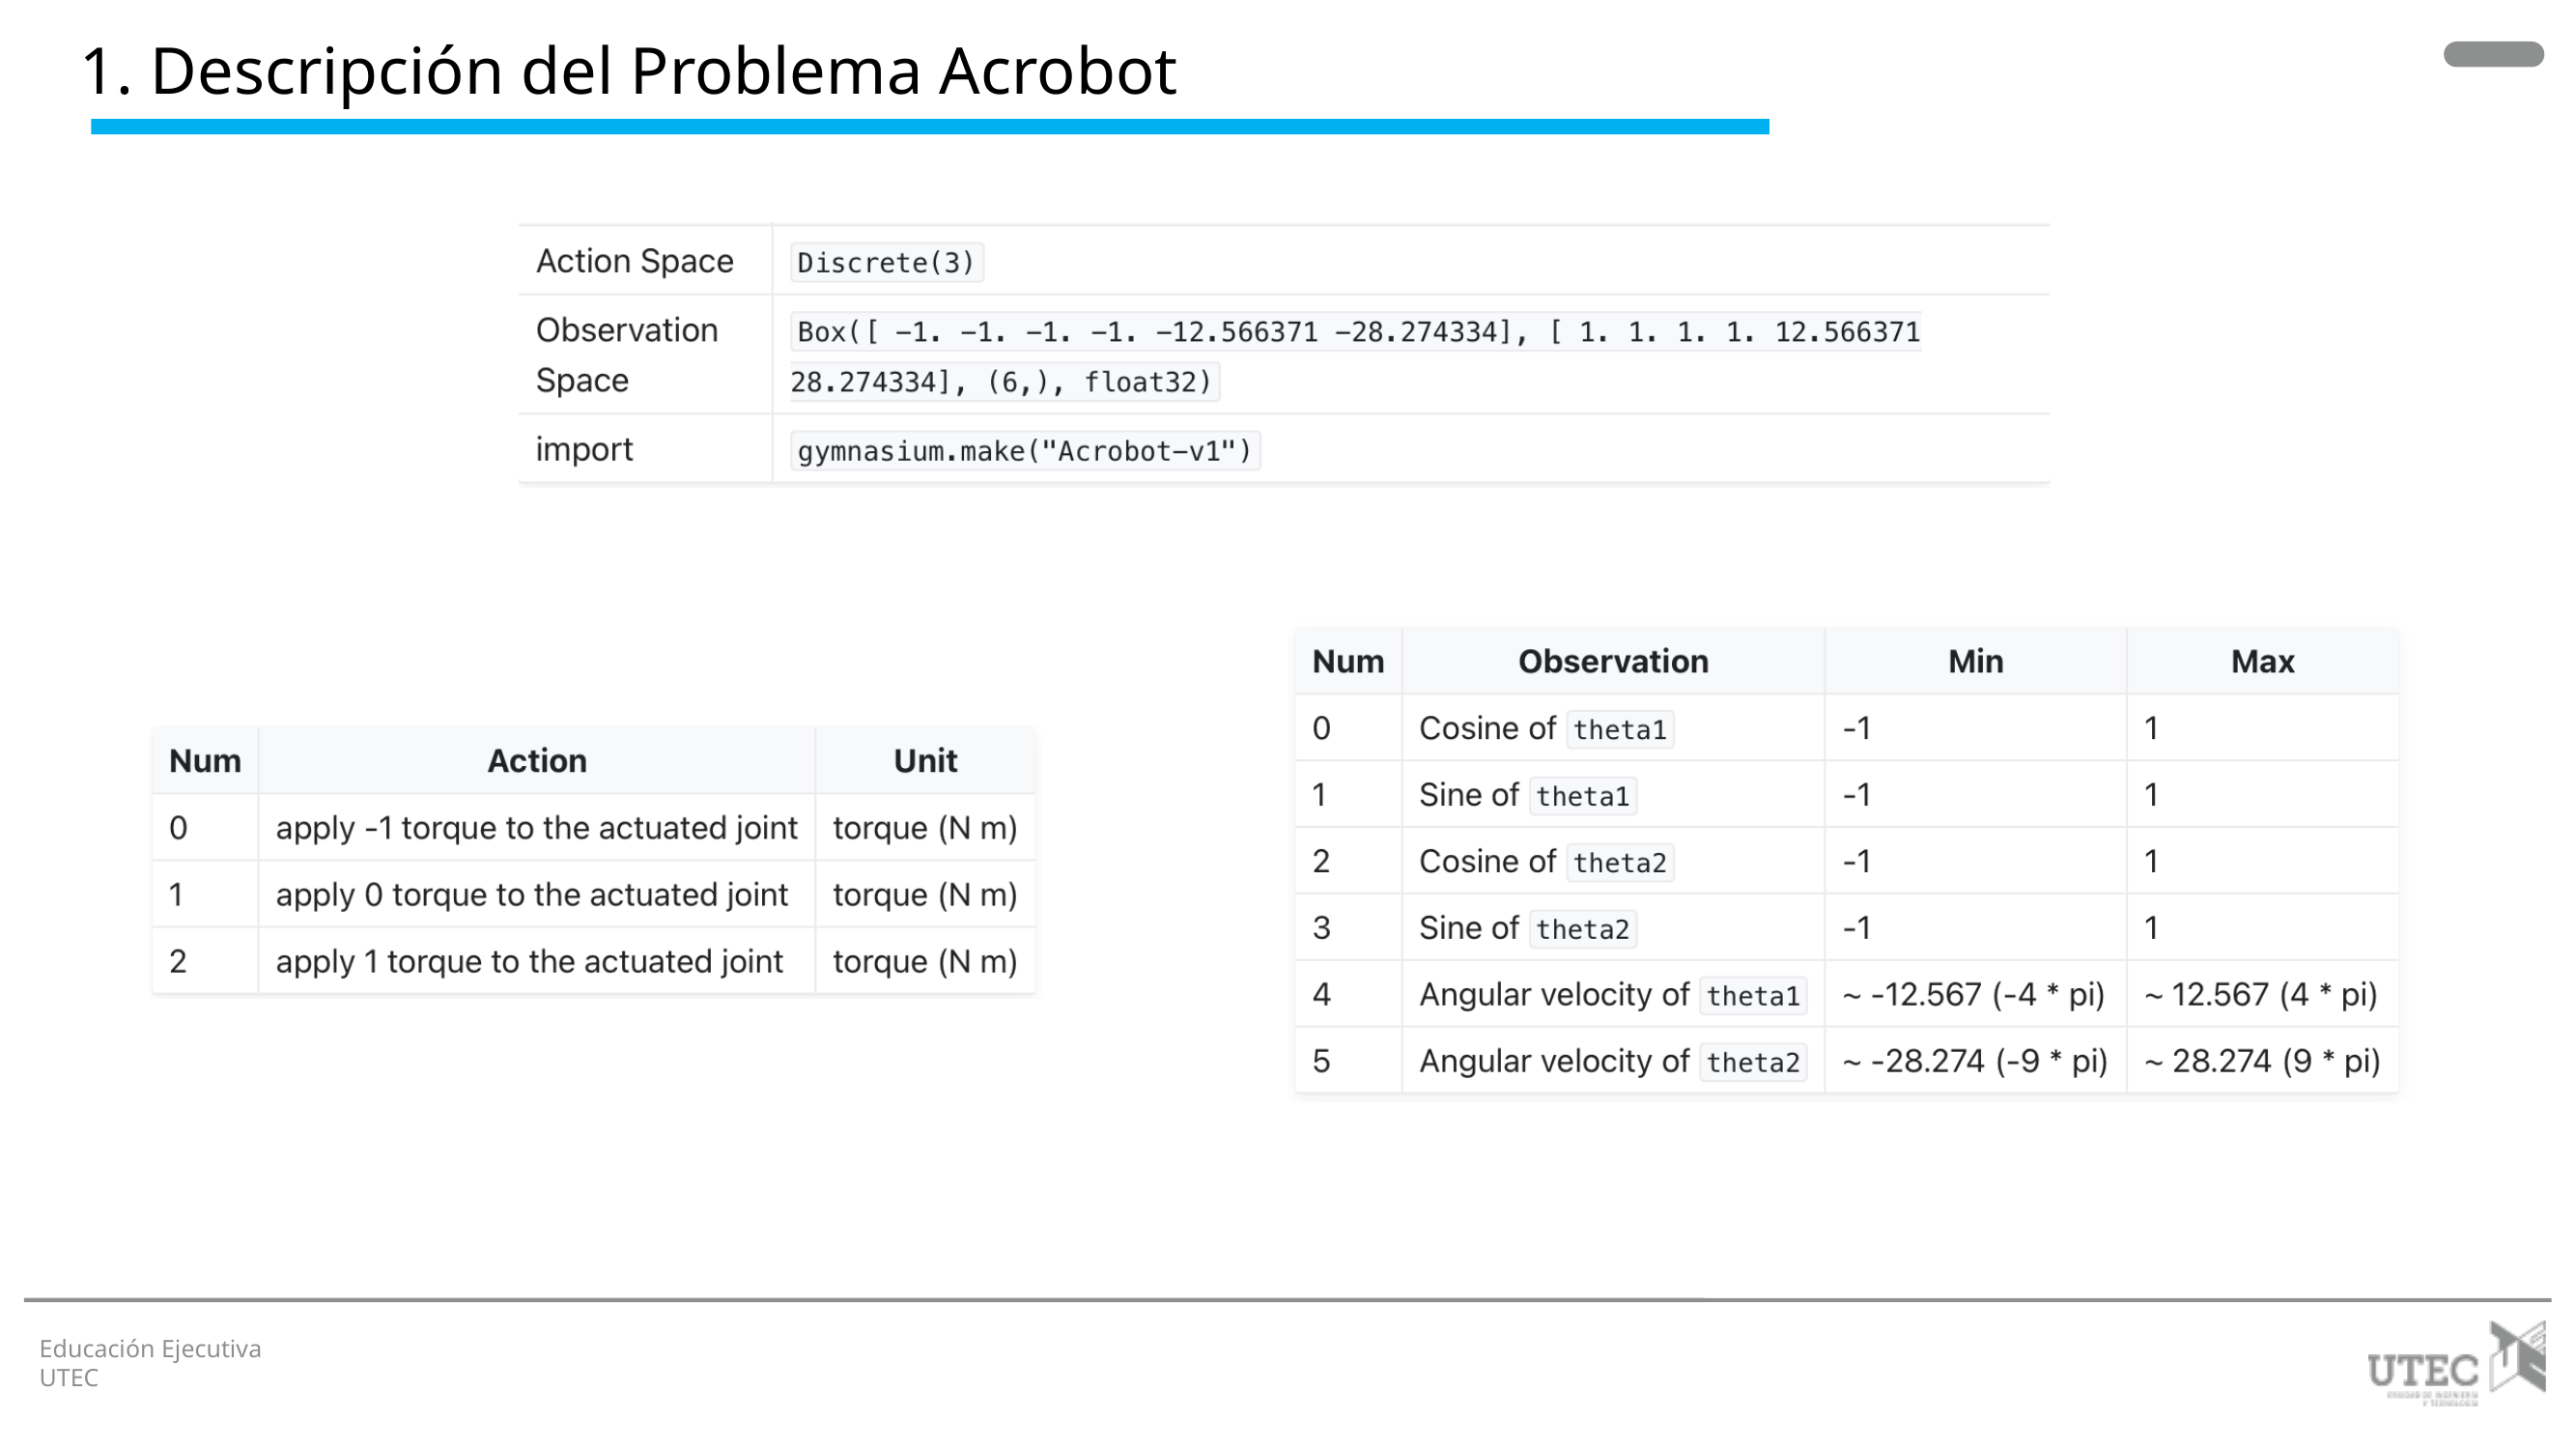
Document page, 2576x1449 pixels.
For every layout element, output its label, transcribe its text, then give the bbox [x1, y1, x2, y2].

picture [149, 724, 1043, 999]
picture [1288, 620, 2414, 1102]
picture [517, 222, 2059, 488]
text_box 1. Descripción del Problema Acrobot [71, 21, 1188, 193]
text_box [1188, 119, 1769, 135]
picture [2368, 1321, 2548, 1406]
